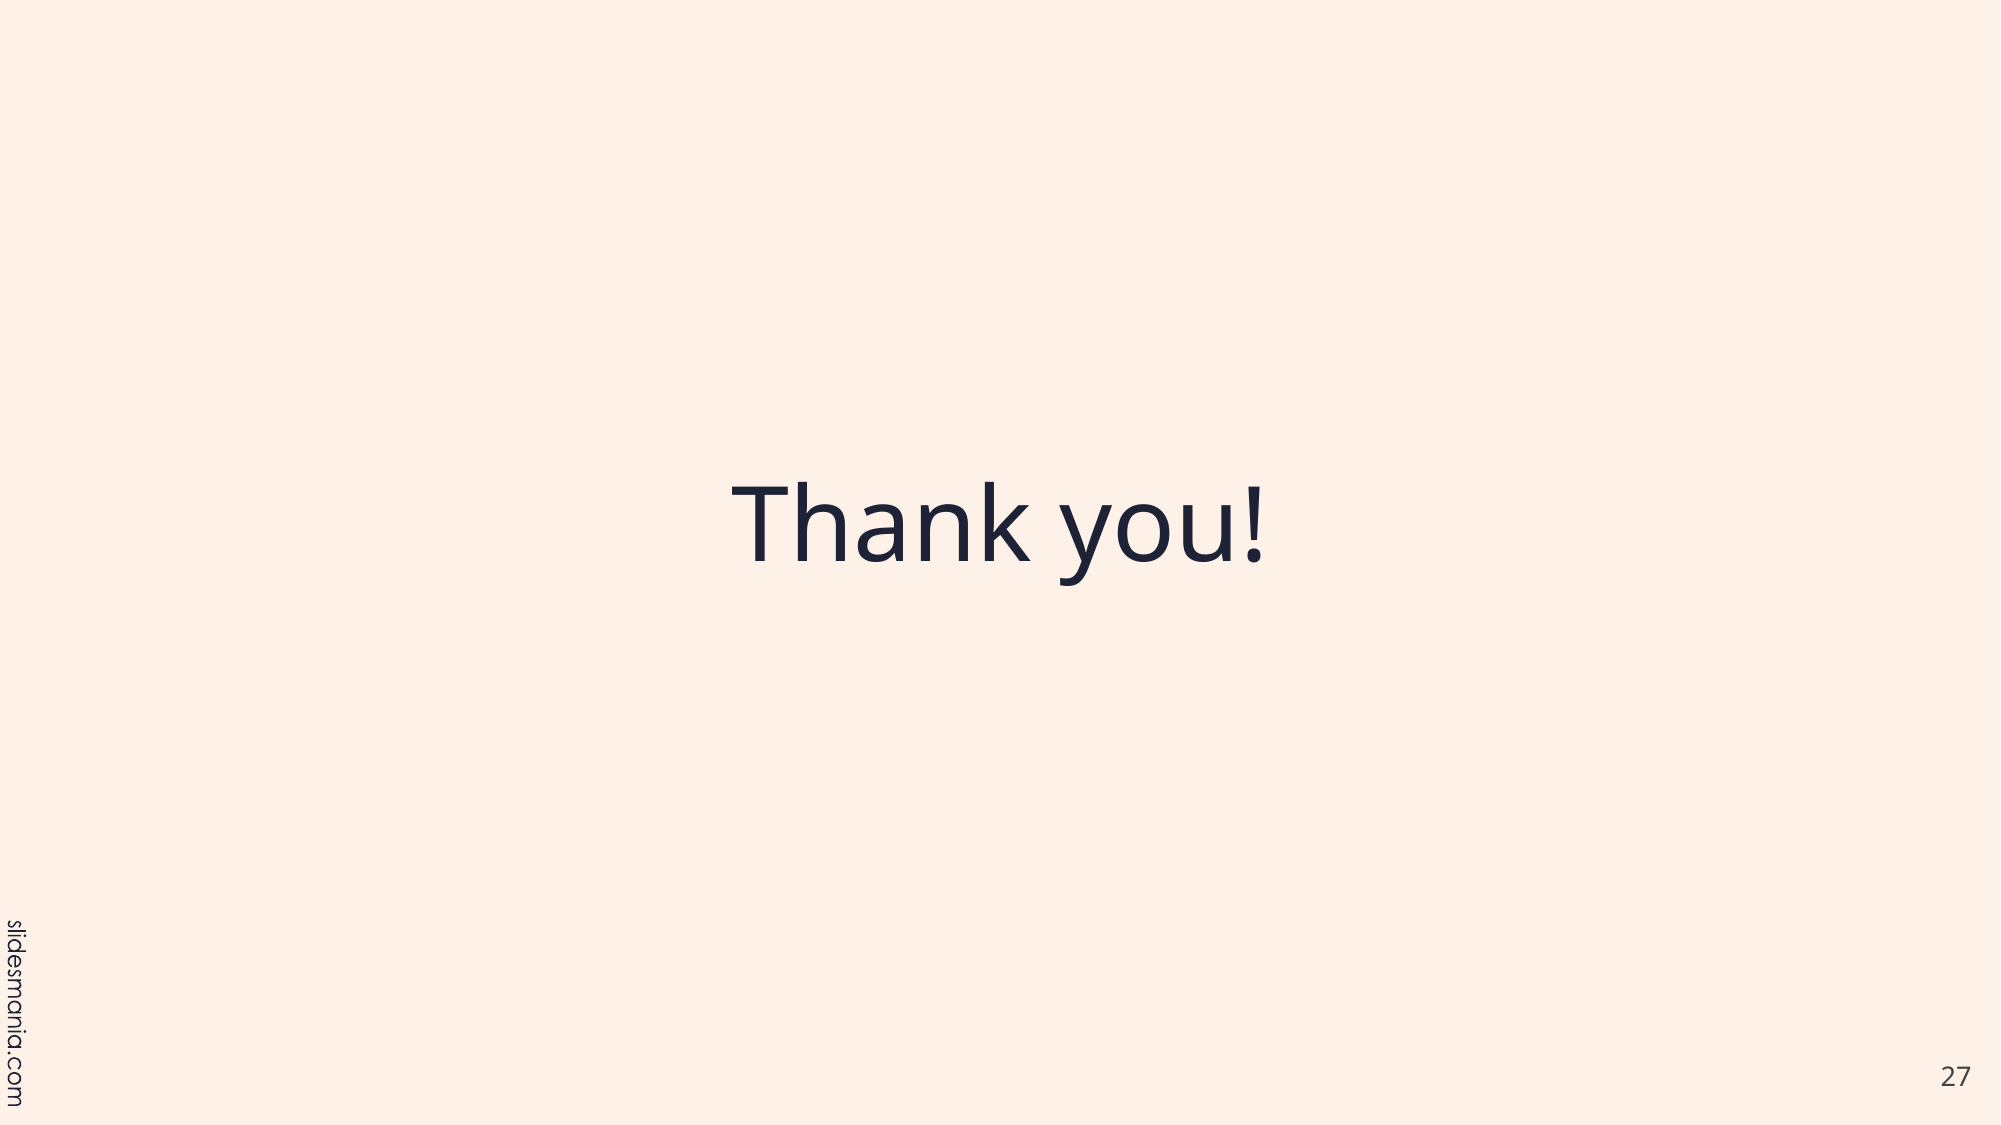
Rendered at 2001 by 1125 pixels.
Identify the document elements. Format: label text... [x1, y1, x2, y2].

title Thank you! [68, 461, 1932, 664]
slide_number ‹#› [1871, 1038, 1992, 1125]
